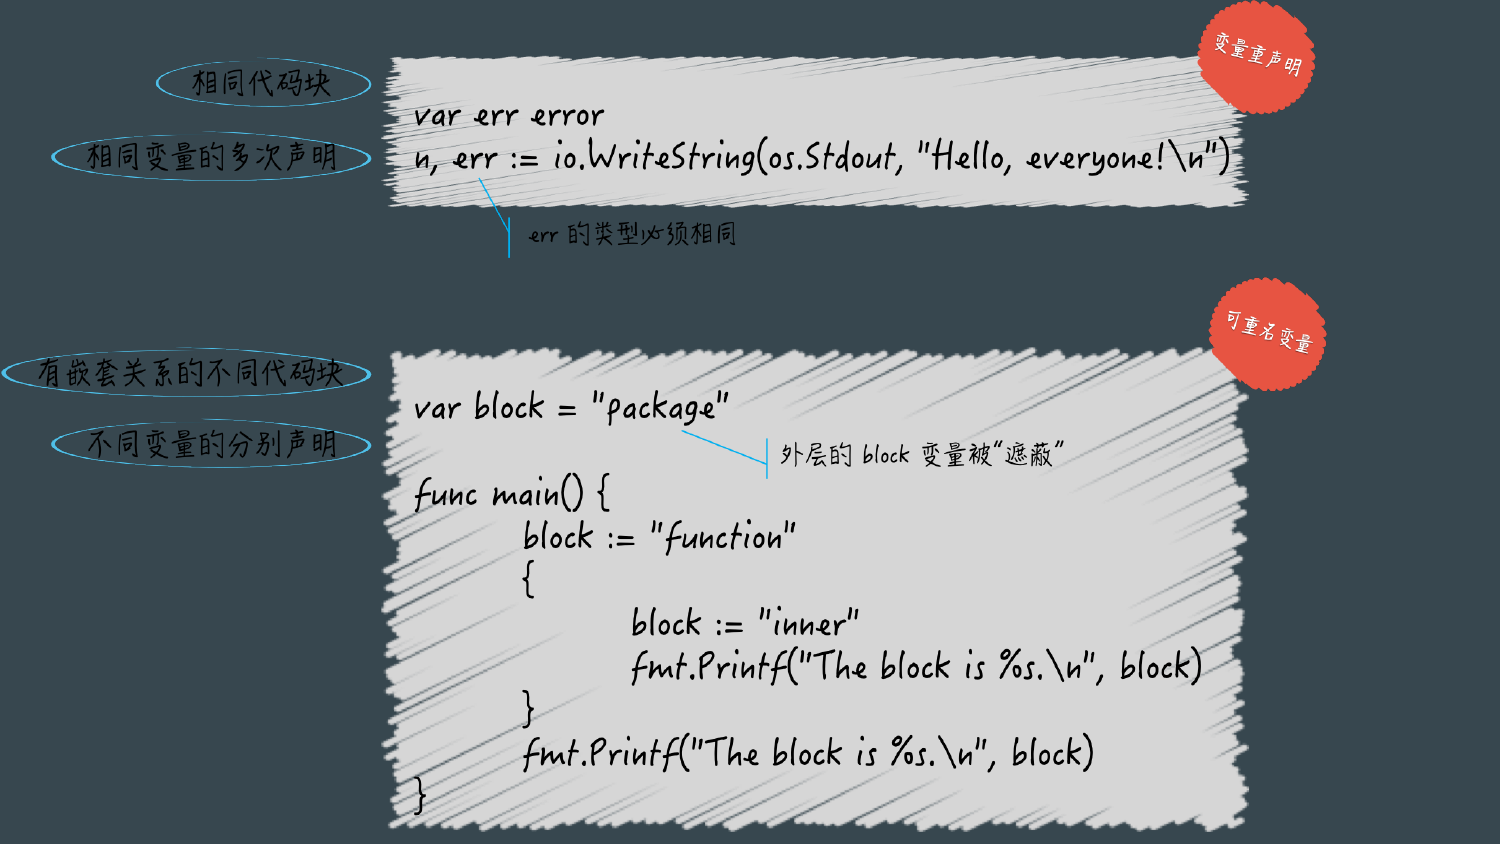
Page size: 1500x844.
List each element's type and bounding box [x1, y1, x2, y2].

picture [0, 0, 1327, 844]
